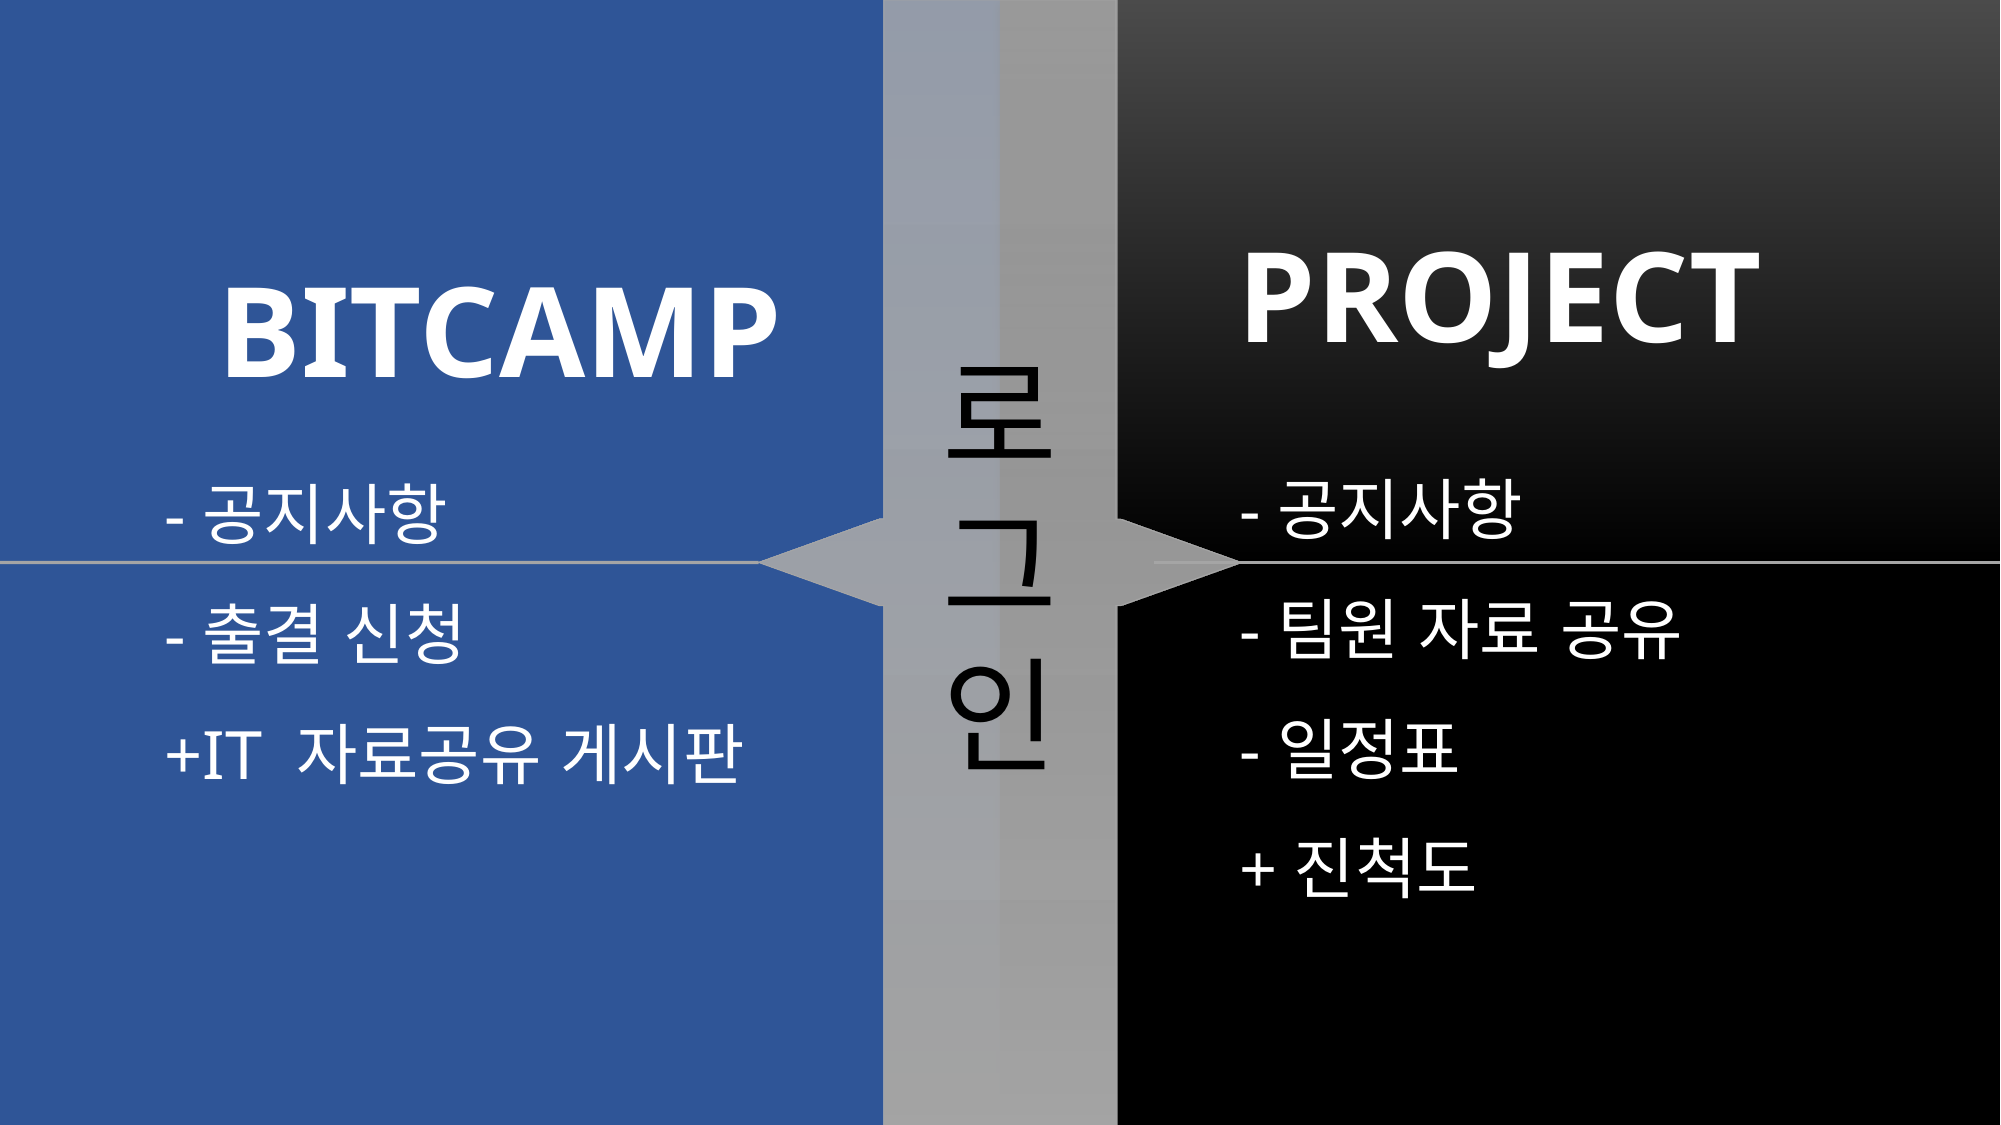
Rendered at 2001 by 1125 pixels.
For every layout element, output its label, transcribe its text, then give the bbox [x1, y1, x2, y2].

text_box PROJECT -공지사항 -팀원 자료 공유 -일정표 +진척도 [1117, 564, 2000, 1125]
text_box BITCAMP -공지사항 -출결 신청 +IT 자료공유 게시판 [0, 564, 883, 1125]
text_box PROJECT -공지사항 -팀원 자료 공유 -일정표 +진척도 [1117, 0, 2000, 561]
text_box 로 그 인 [759, 0, 1239, 1125]
text_box BITCAMP -공지사항 -출결 신청 +IT 자료공유 게시판 [0, 0, 883, 561]
